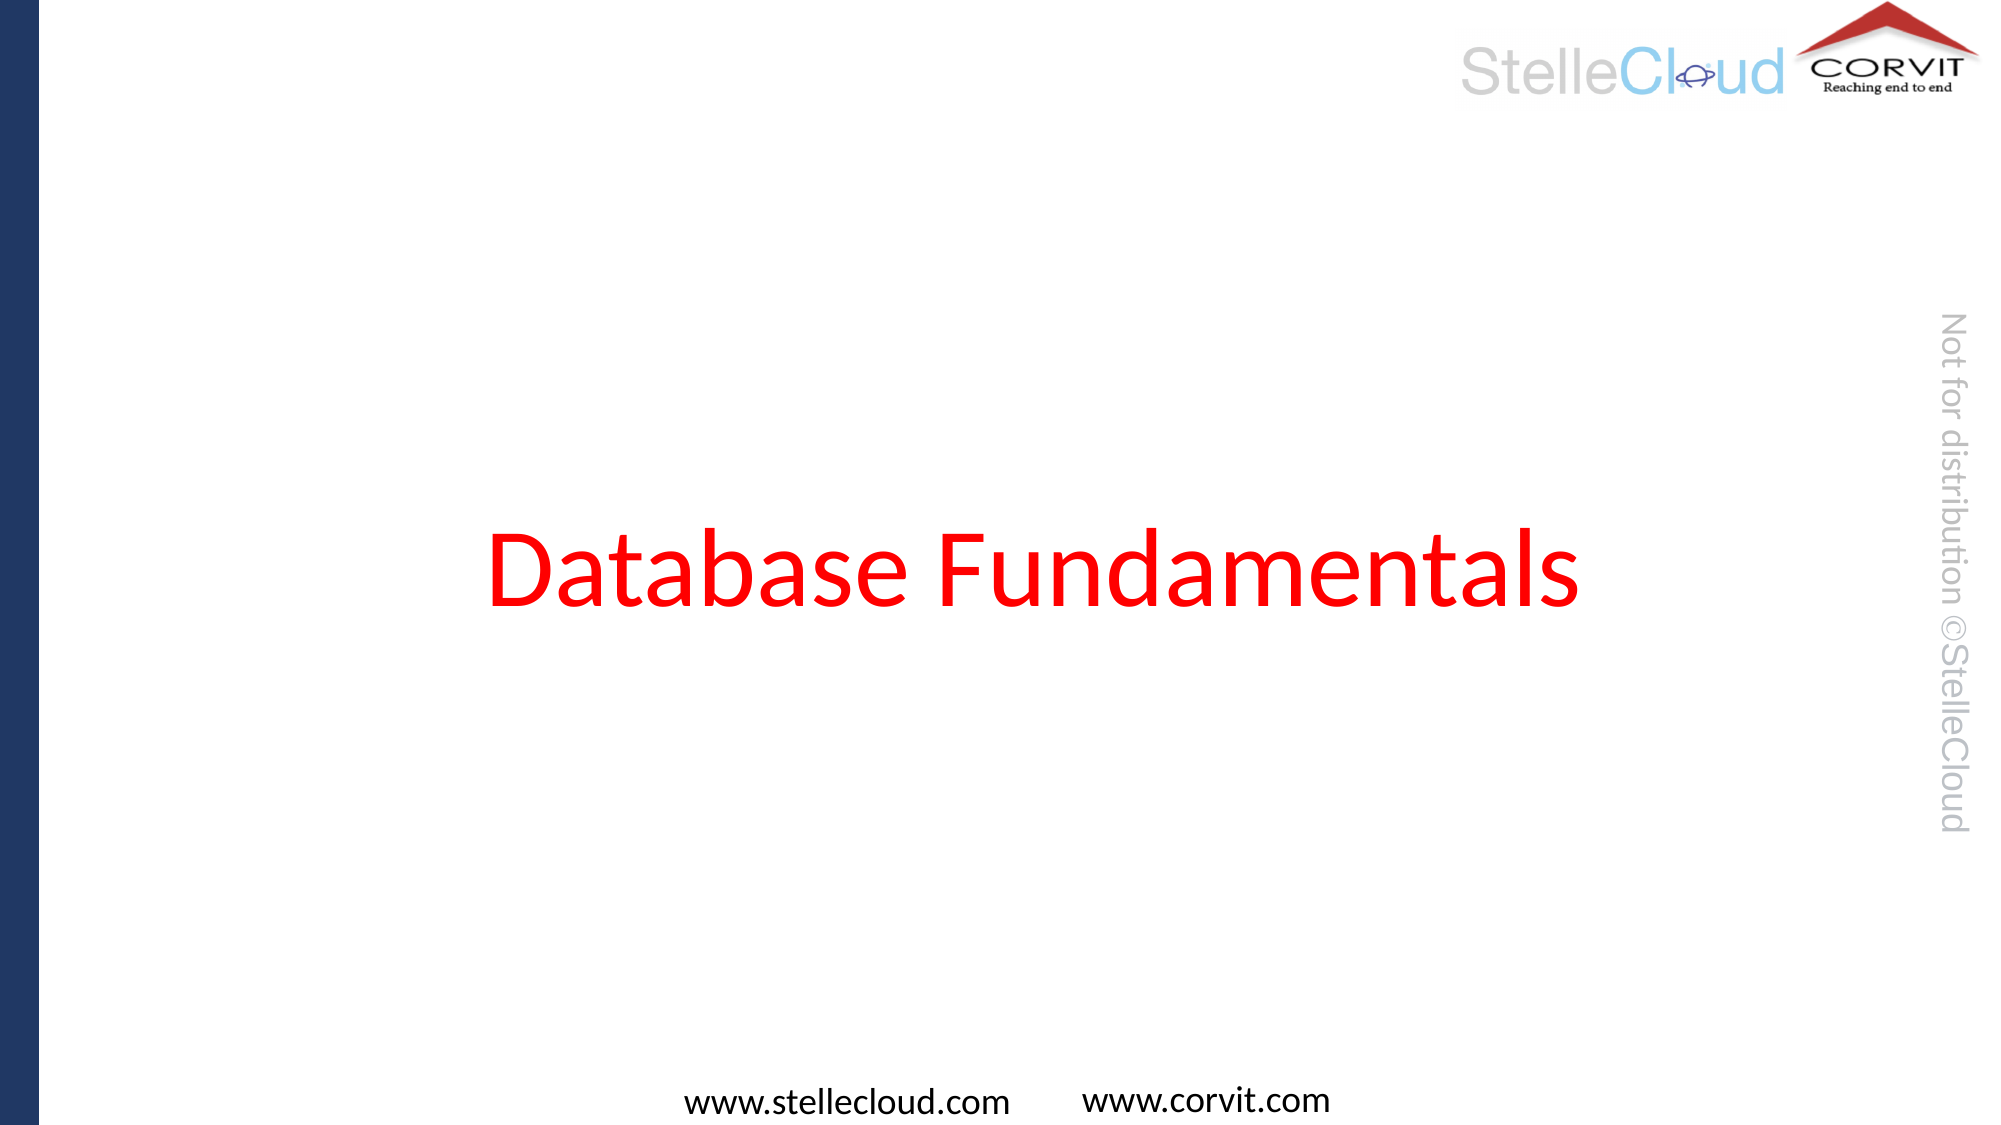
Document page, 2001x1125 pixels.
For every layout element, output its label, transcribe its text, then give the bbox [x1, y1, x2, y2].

text_box www.corvit.com [1067, 1067, 1347, 1125]
text_box Database Fundamentals [470, 486, 1624, 637]
picture [1455, 0, 1988, 111]
text_box Not for distribution ⒸStelleCloud [1927, 297, 1988, 1125]
text_box www.stellecloud.com [669, 1069, 1027, 1125]
